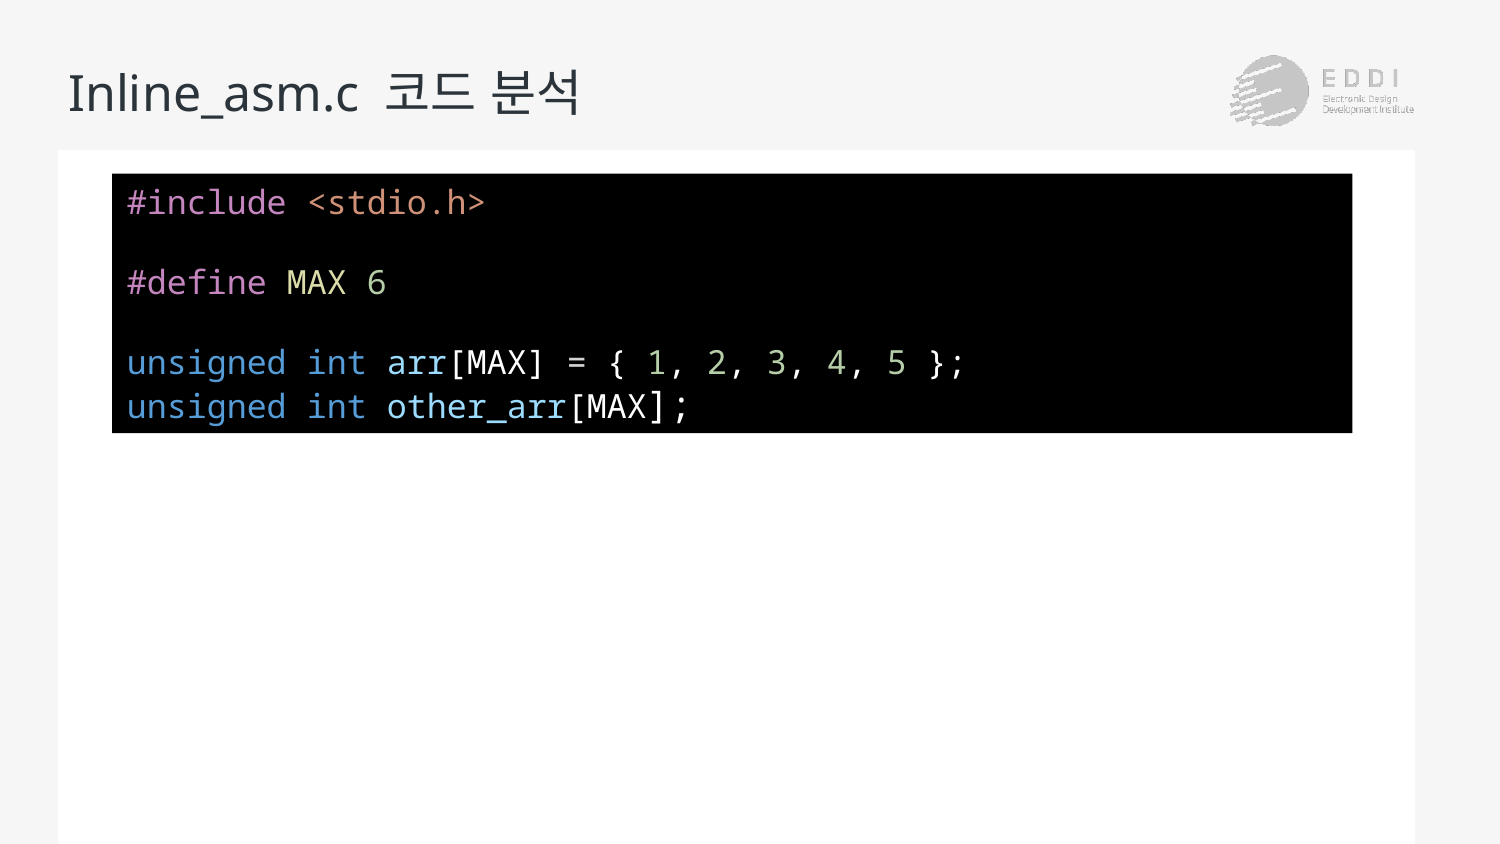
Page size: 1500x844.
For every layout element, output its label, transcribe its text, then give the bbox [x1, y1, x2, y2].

text_box #include <stdio.h> #define MAX 6 unsigned int arr[MAX] = { 1, 2, 3, 4, 5 }; unsigned int other_arr[MAX]; [112, 173, 1353, 434]
title Inline_asm.c 코드 분석 [53, 32, 951, 151]
picture [1226, 0, 1417, 186]
